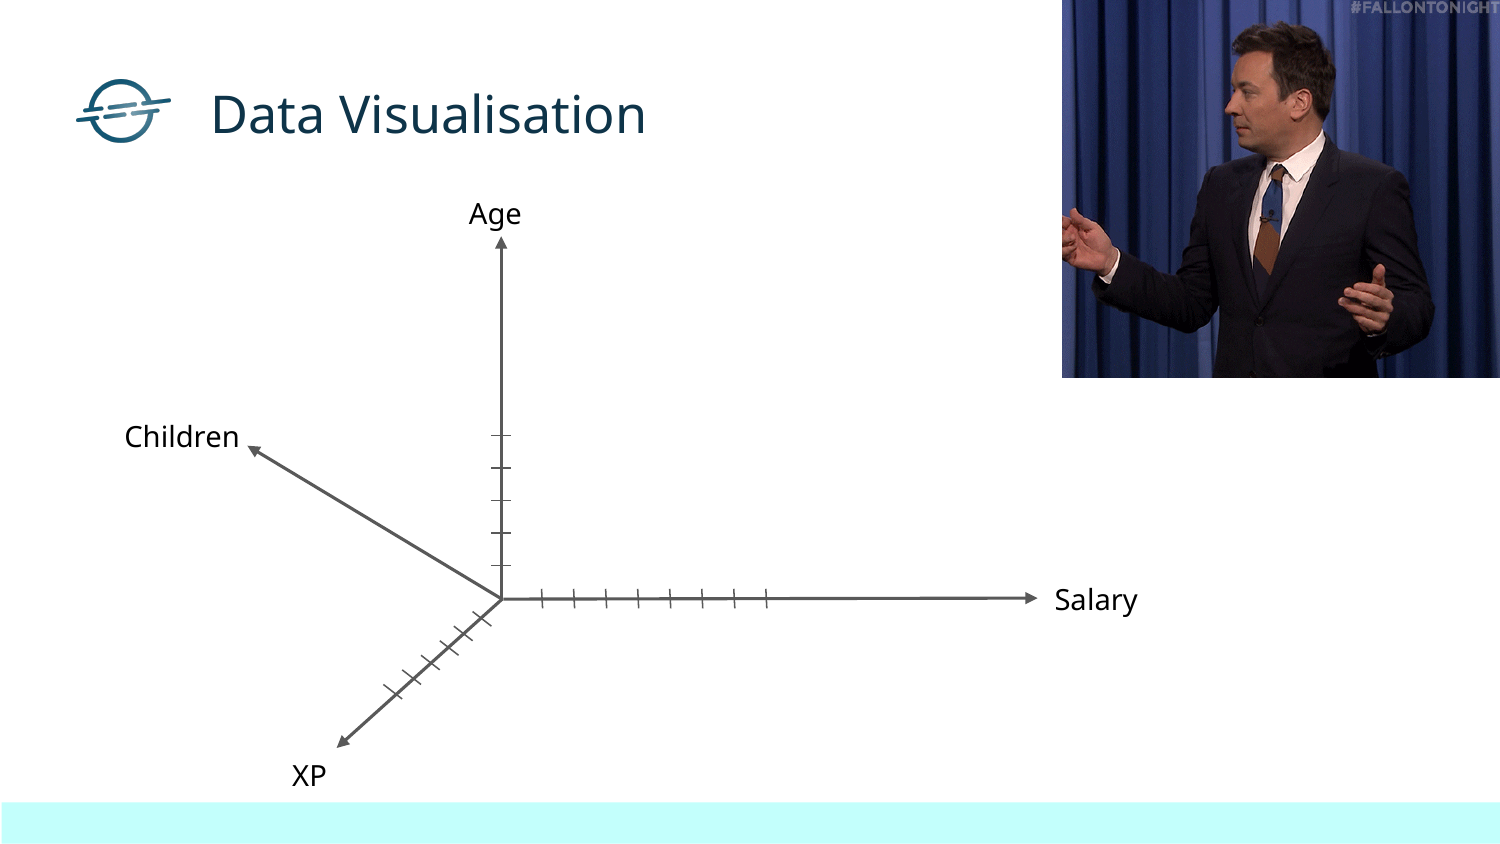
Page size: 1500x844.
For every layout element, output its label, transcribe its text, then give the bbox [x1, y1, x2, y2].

text_box [1, 802, 1500, 844]
text_box Children [109, 417, 286, 454]
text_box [420, 655, 440, 671]
picture [75, 78, 171, 143]
text_box Salary [1039, 580, 1165, 617]
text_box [472, 611, 492, 627]
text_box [247, 445, 503, 600]
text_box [439, 640, 459, 656]
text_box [383, 684, 403, 700]
text_box Age [453, 194, 579, 231]
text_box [453, 625, 473, 641]
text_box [401, 669, 422, 685]
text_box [336, 606, 503, 749]
text_box XP [277, 757, 403, 794]
picture [1061, 0, 1500, 378]
title Data Visualisation [195, 66, 1056, 154]
